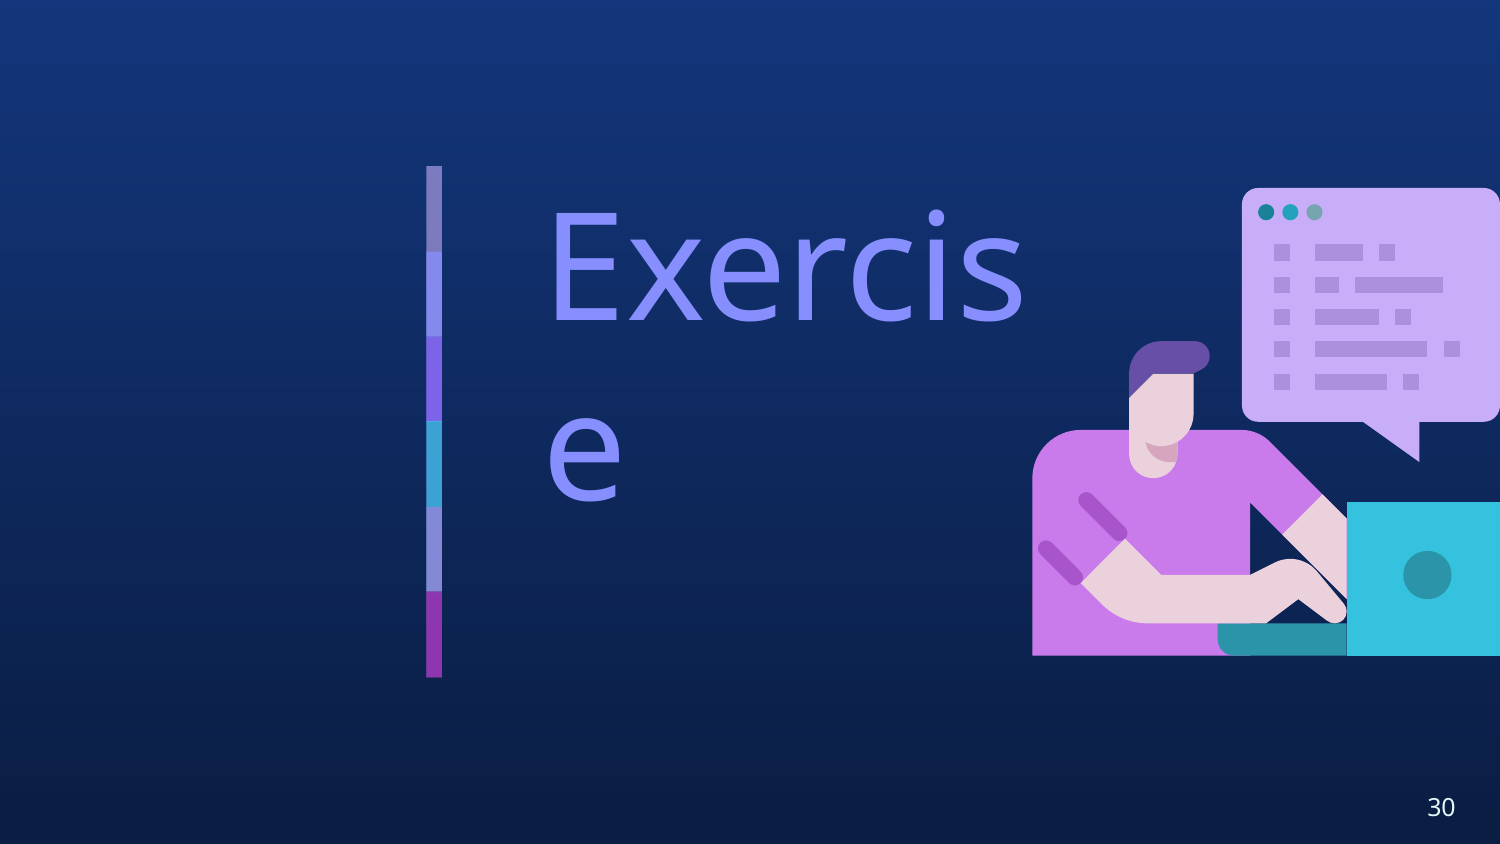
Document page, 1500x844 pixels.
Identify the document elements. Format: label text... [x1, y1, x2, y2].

title Exercise [527, 249, 1027, 452]
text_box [425, 165, 443, 678]
footer 30 [964, 786, 1471, 832]
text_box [1032, 187, 1500, 656]
